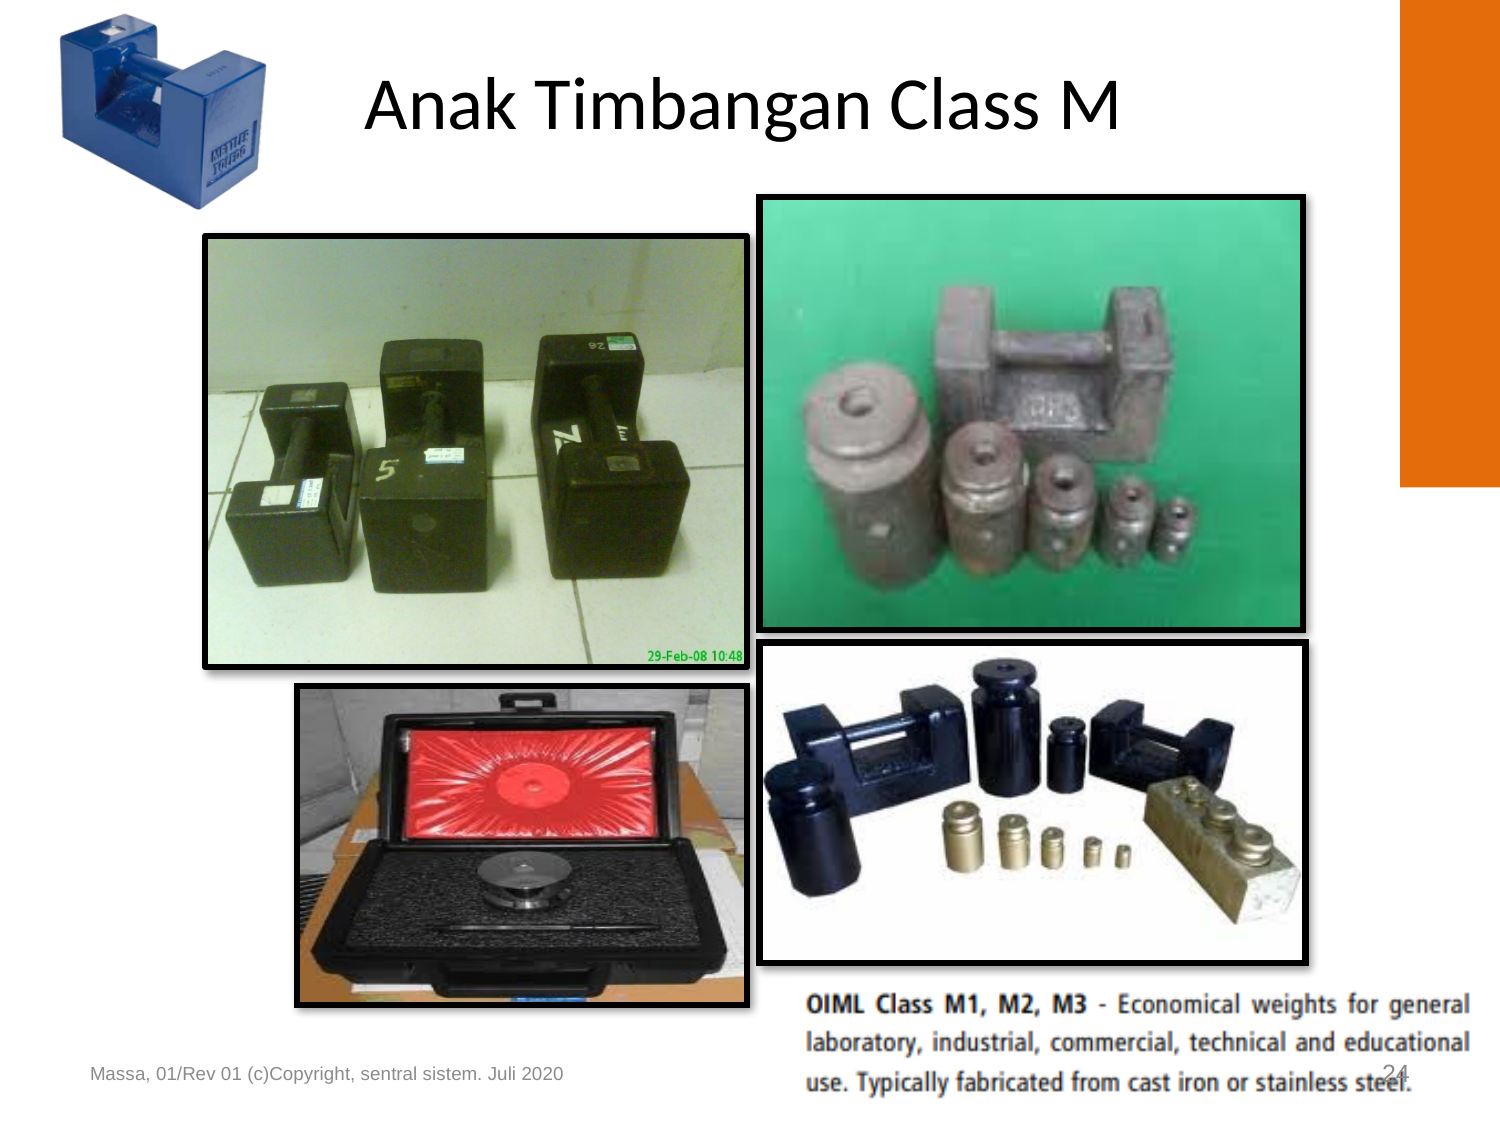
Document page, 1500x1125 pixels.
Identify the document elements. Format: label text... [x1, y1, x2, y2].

picture [792, 978, 1495, 1123]
footer Massa, 01/Rev 01 (c)Copyright, sentral sistem. Juli 2020 [75, 1042, 600, 1103]
picture [762, 645, 1303, 960]
picture [762, 199, 1301, 627]
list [208, 238, 744, 665]
picture [299, 688, 744, 1002]
title Anak Timbangan Class M [279, 24, 1325, 175]
text_box [1398, 0, 1500, 490]
picture [49, 0, 276, 226]
